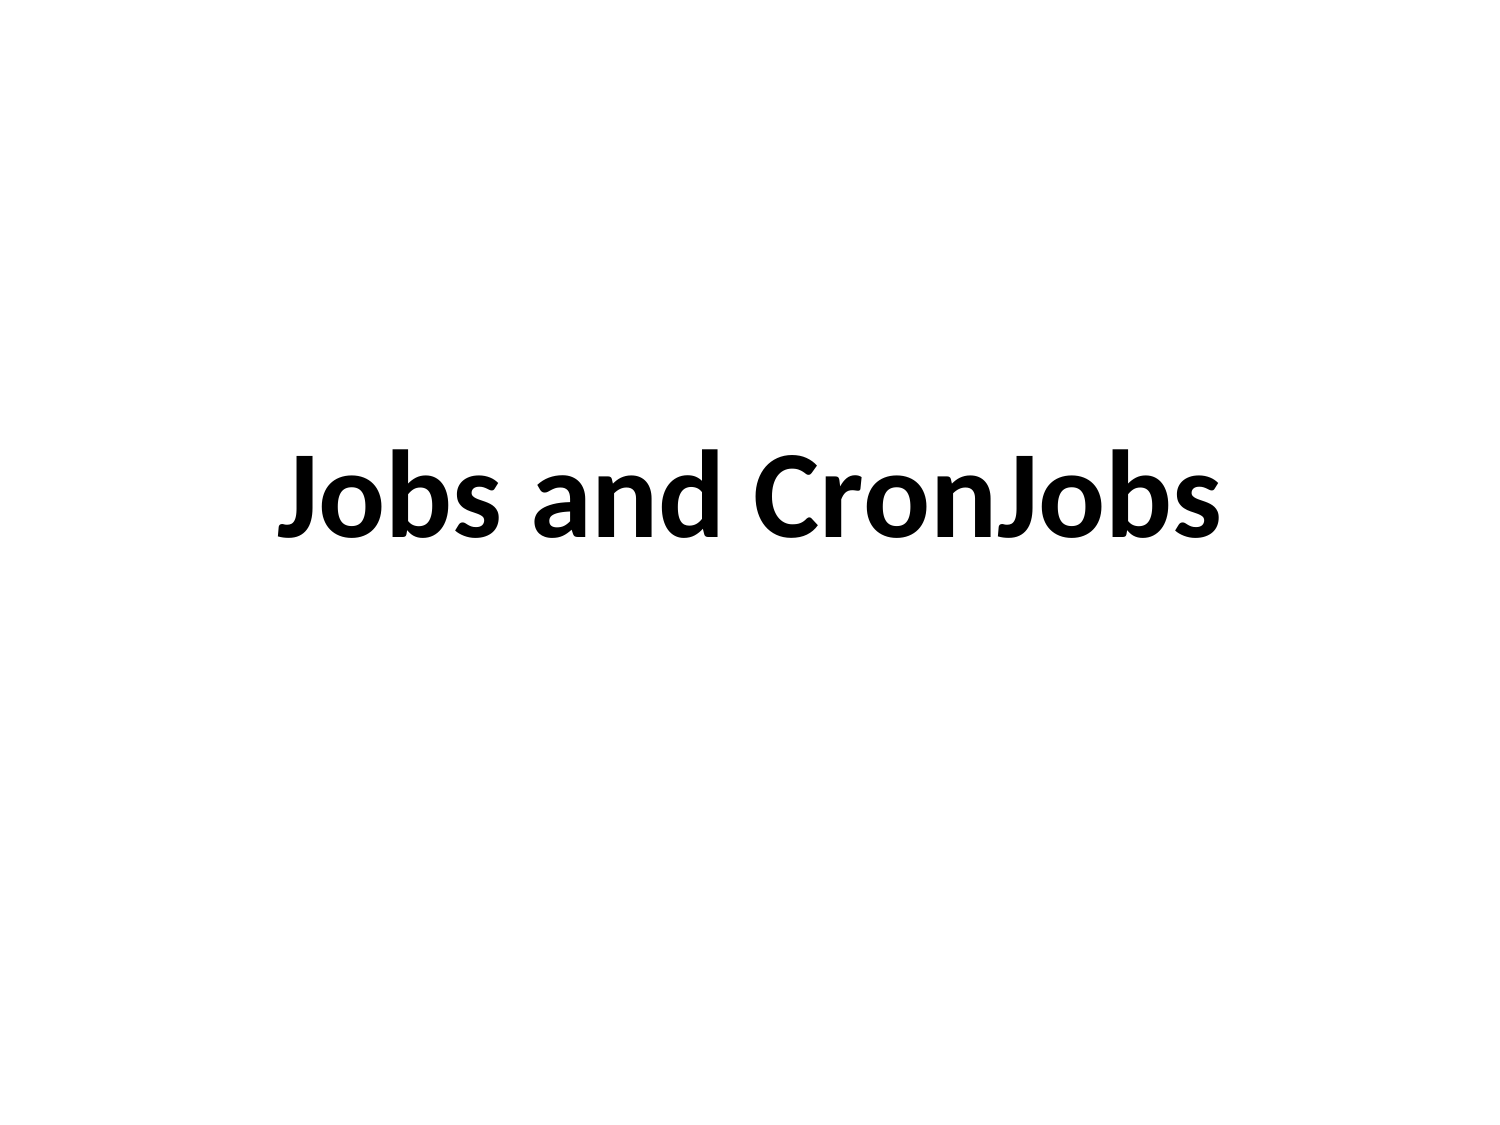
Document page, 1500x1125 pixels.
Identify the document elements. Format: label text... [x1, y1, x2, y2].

title Jobs and CronJobs [0, 422, 1500, 680]
